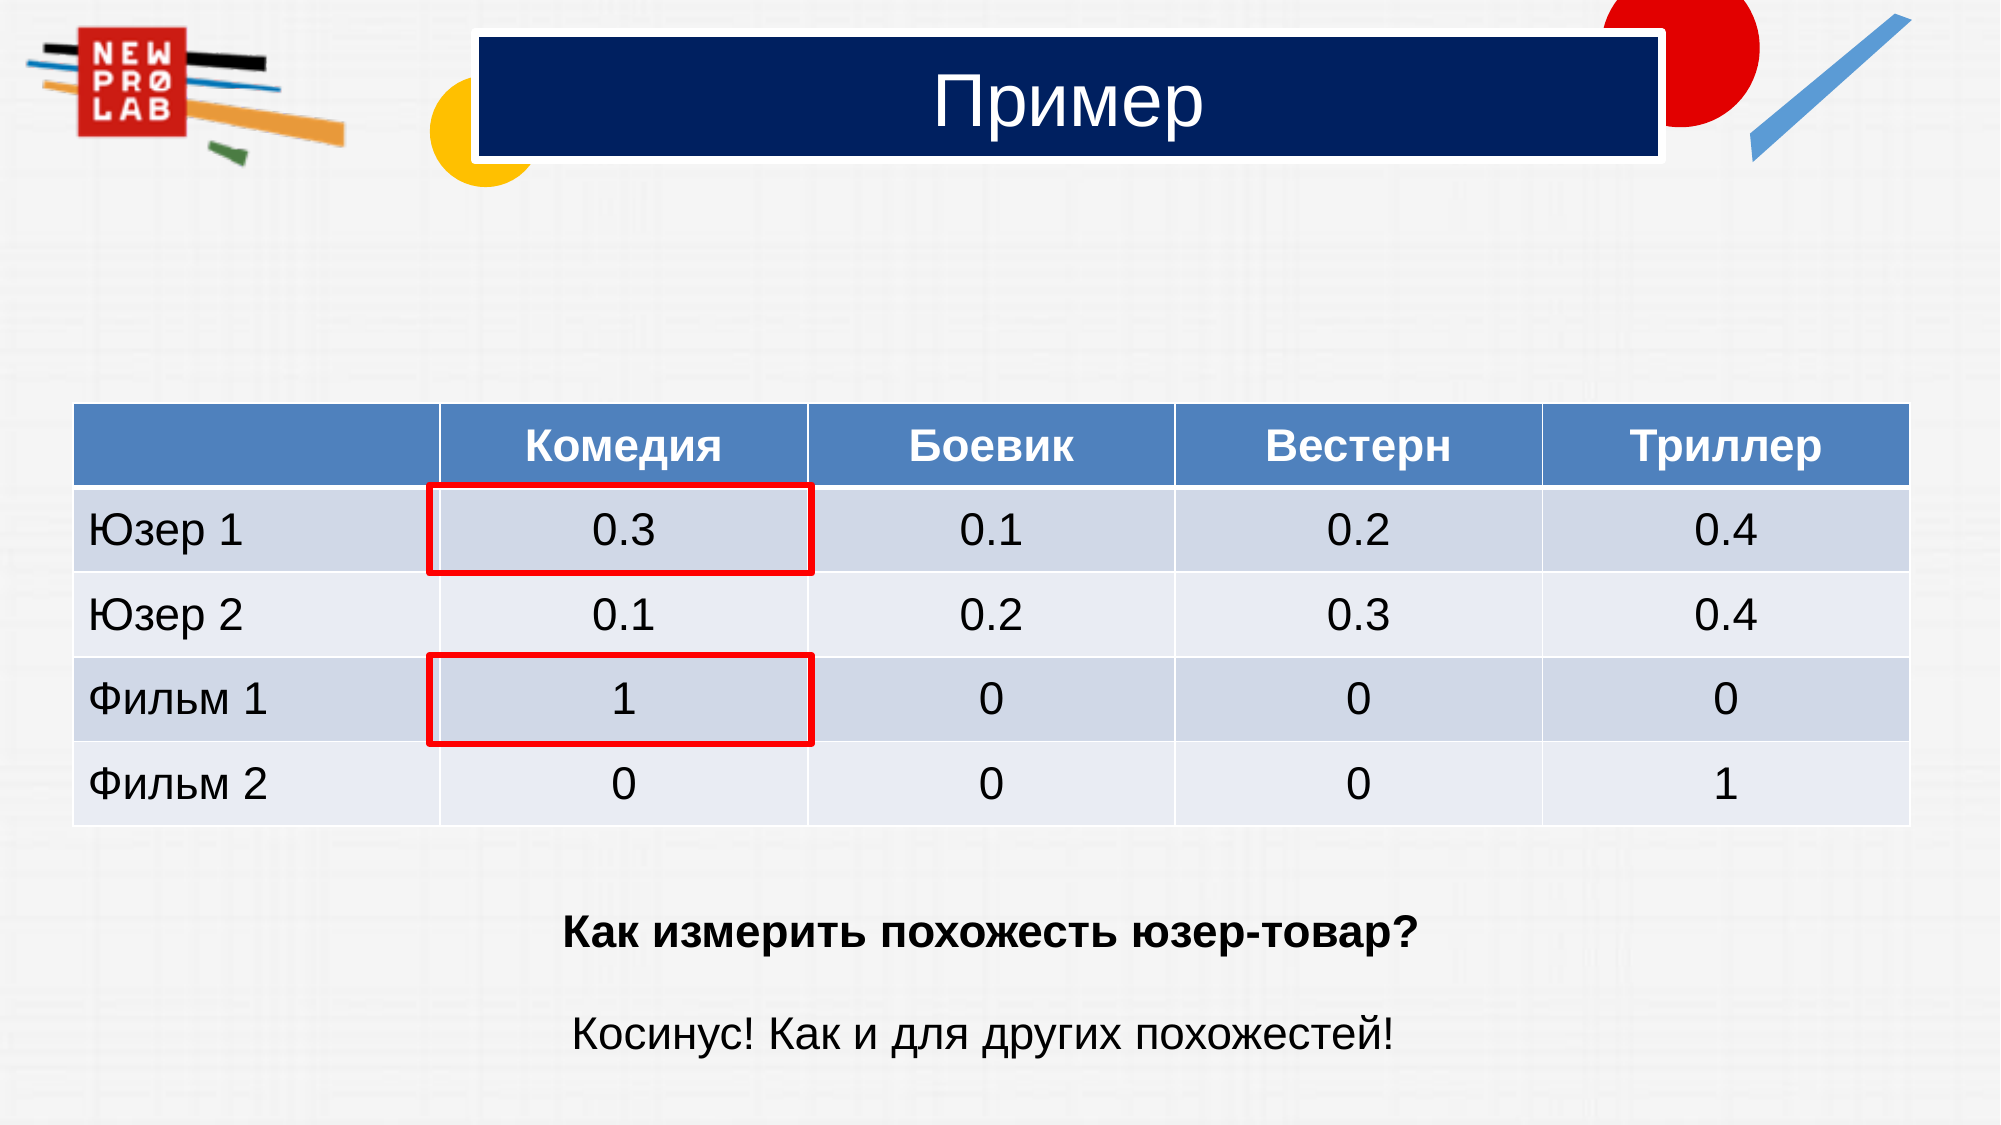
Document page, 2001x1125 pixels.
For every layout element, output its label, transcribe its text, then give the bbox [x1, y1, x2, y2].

text_box [428, 653, 814, 746]
table_cell 0 [441, 746, 807, 825]
table_cell Юзер 1 [74, 490, 428, 571]
title Пример [486, 50, 1652, 142]
table_header Вестерн [1176, 404, 1542, 485]
table_cell Юзер 2 [74, 573, 439, 656]
text_box Косинус! Как и для других похожестей! [556, 996, 1427, 1067]
table_cell 1 [1543, 742, 1909, 825]
table_cell 0 [1176, 742, 1542, 825]
table_cell 0.1 [814, 490, 1174, 571]
table_cell 0.4 [1543, 490, 1909, 571]
table_cell 0.2 [1176, 490, 1542, 571]
text_box [428, 483, 814, 575]
table_cell 0 [809, 742, 1174, 825]
table_header Триллер [1543, 404, 1909, 485]
picture [0, 0, 2000, 1125]
table_cell 0.3 [1176, 573, 1542, 656]
text_box Как измерить похожесть юзер-товар? [547, 893, 1436, 964]
table_cell 0.1 [441, 575, 807, 653]
table_header Комедия [441, 404, 807, 483]
table_header [74, 404, 439, 485]
table_cell 0.2 [809, 573, 1174, 656]
table_cell Фильм 2 [74, 742, 439, 825]
table_cell 0 [1543, 658, 1909, 741]
table_cell 0.4 [1543, 573, 1909, 656]
table_cell 0 [1176, 658, 1542, 741]
table_cell 0 [814, 658, 1174, 741]
table_header Боевик [809, 404, 1174, 485]
table_cell Фильм 1 [74, 658, 428, 741]
